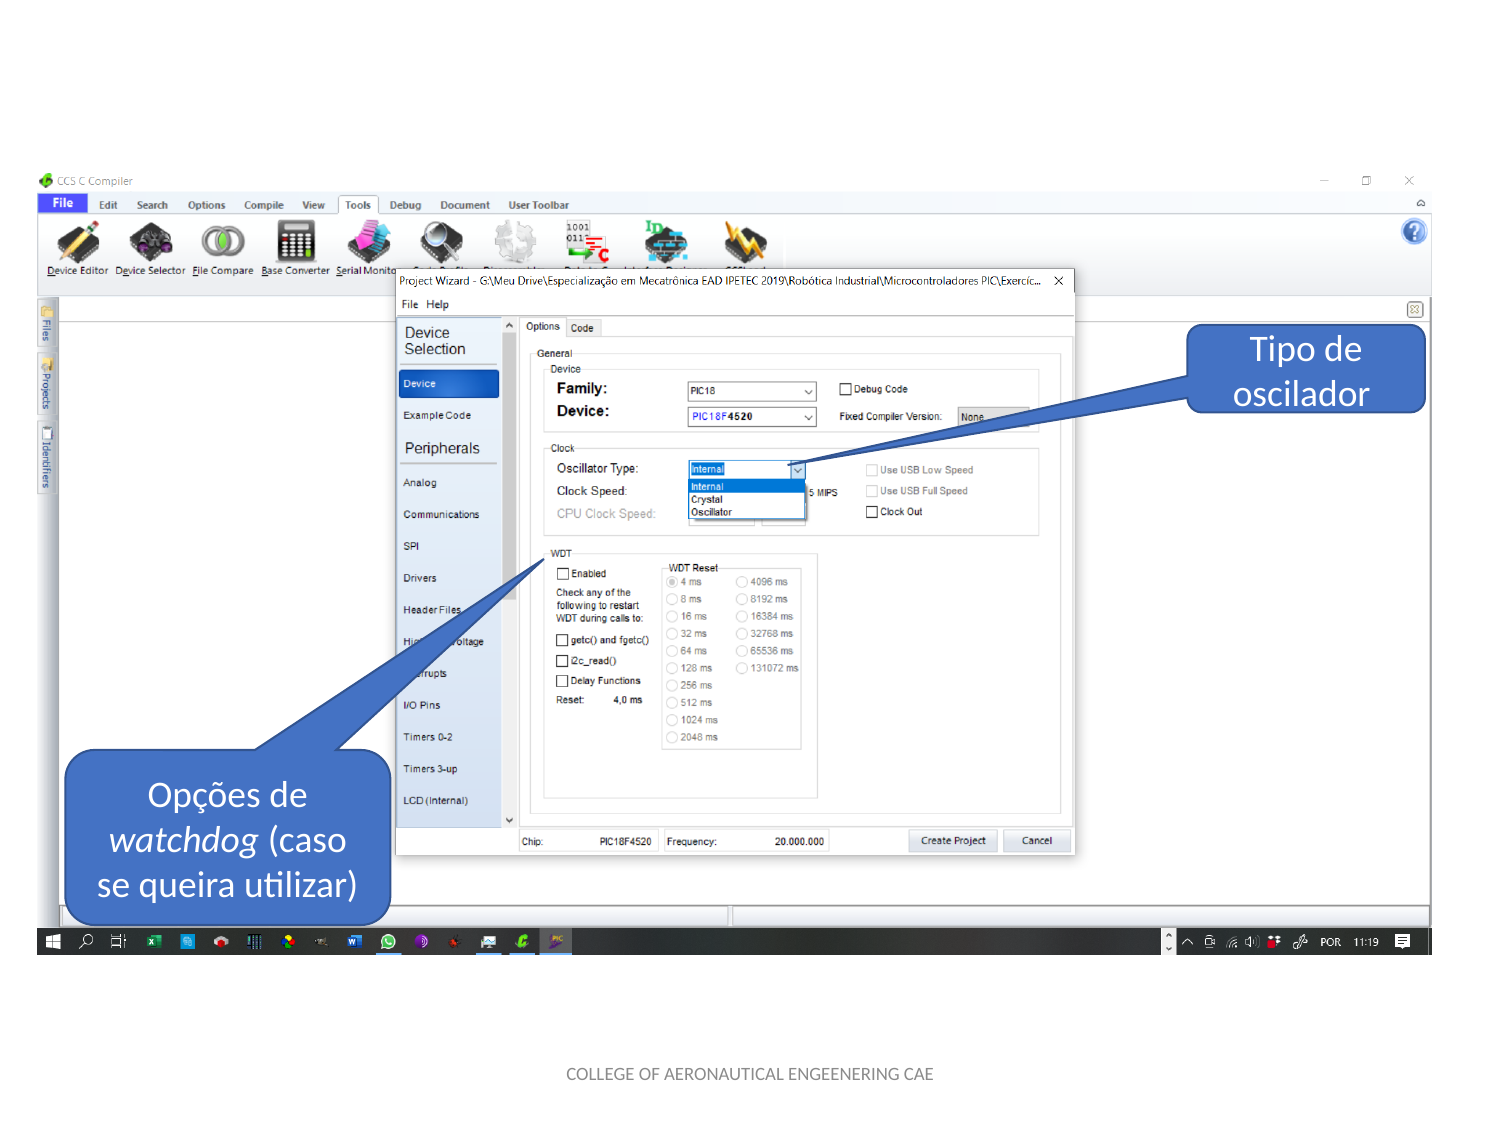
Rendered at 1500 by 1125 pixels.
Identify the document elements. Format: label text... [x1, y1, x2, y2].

picture [37, 170, 1432, 955]
footer COLLEGE OF AERONAUTICAL ENGEENERING CAE [496, 1042, 1004, 1103]
